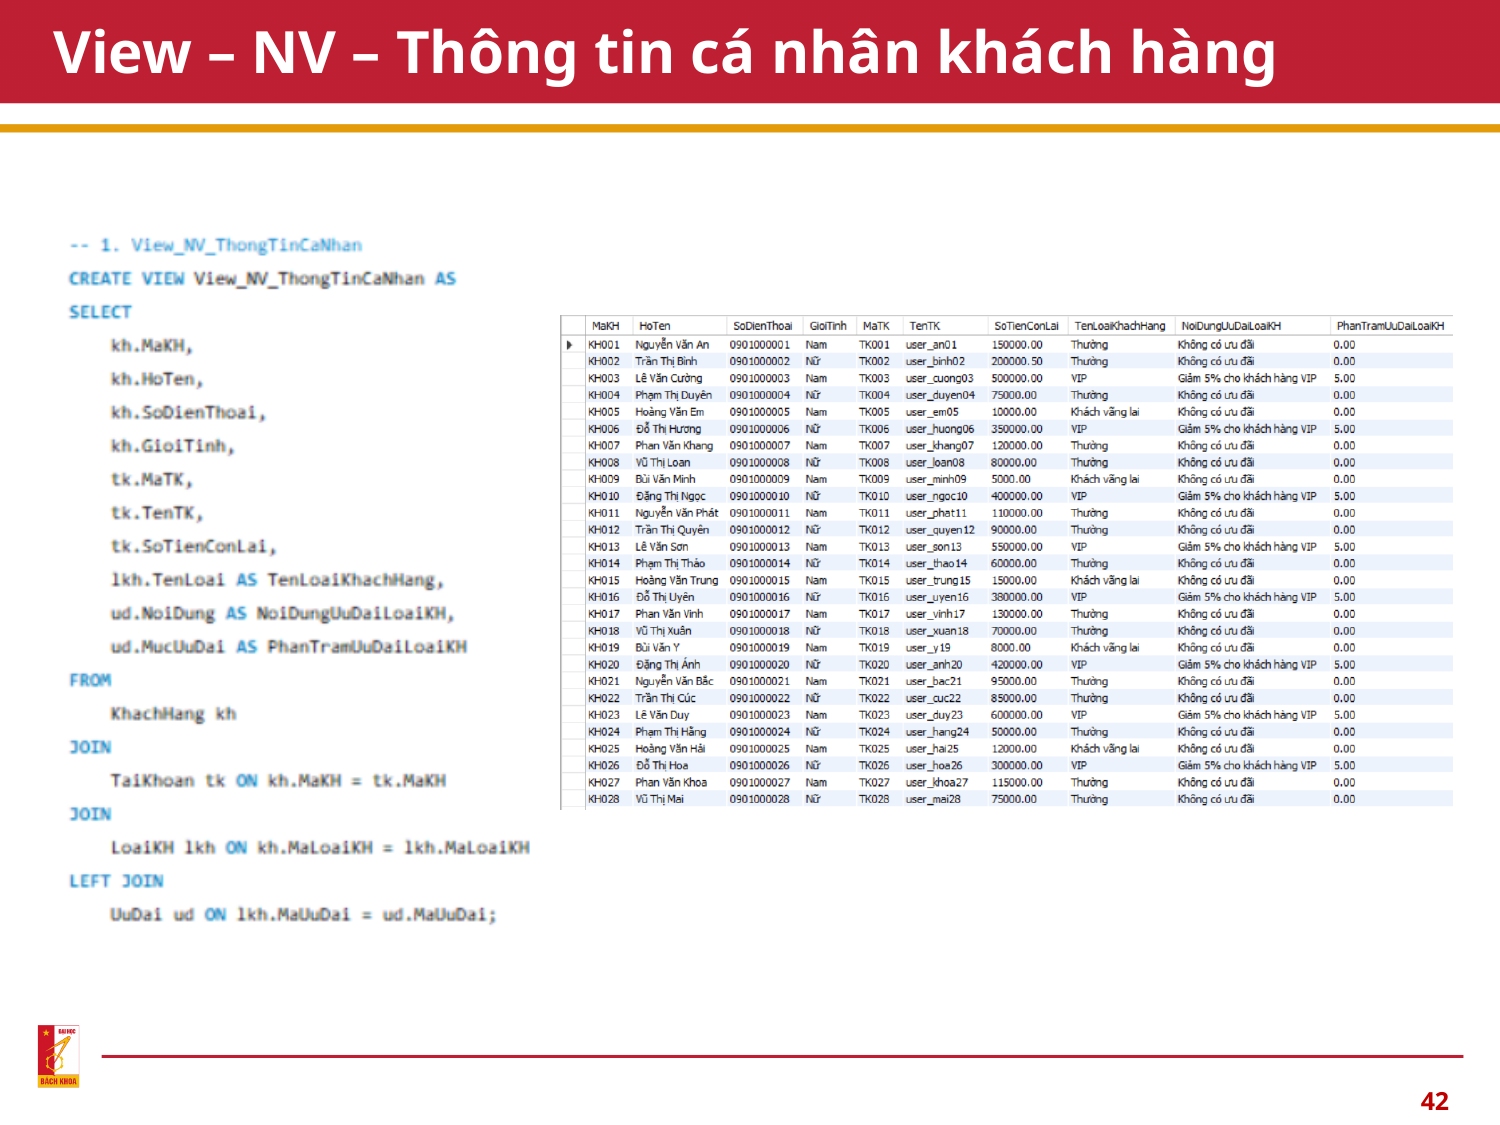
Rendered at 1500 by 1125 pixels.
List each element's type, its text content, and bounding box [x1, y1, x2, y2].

picture [0, 0, 1500, 1125]
title View – NV – Thông tin cá nhân khách hàng [38, 15, 1462, 91]
slide_number 42 [1126, 1078, 1464, 1125]
